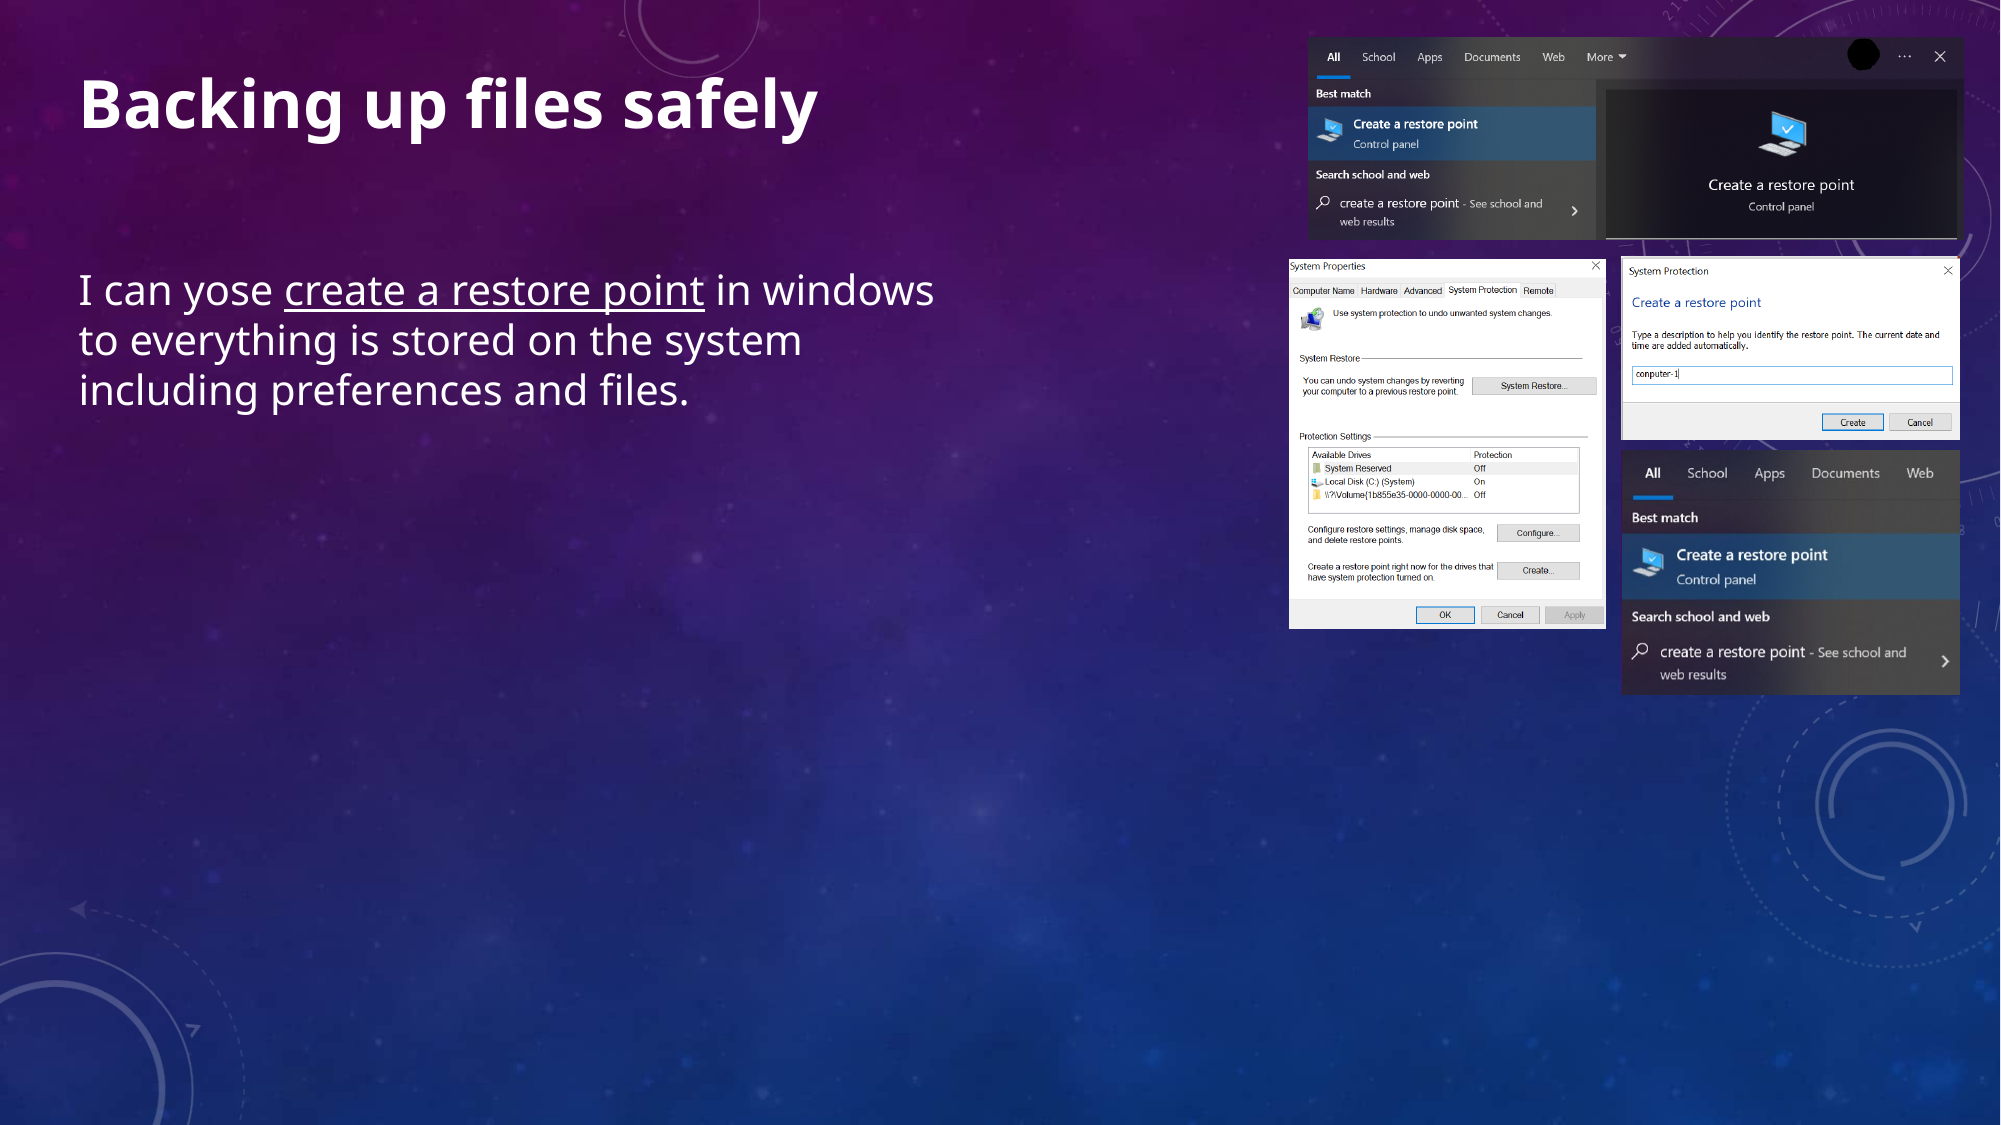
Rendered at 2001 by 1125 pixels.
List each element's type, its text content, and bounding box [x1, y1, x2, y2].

picture [0, 0, 2001, 1125]
list Backing up files safely I can yose create a restore point in windows to everything is stored on the system including preferences and files. [63, 54, 1087, 1049]
